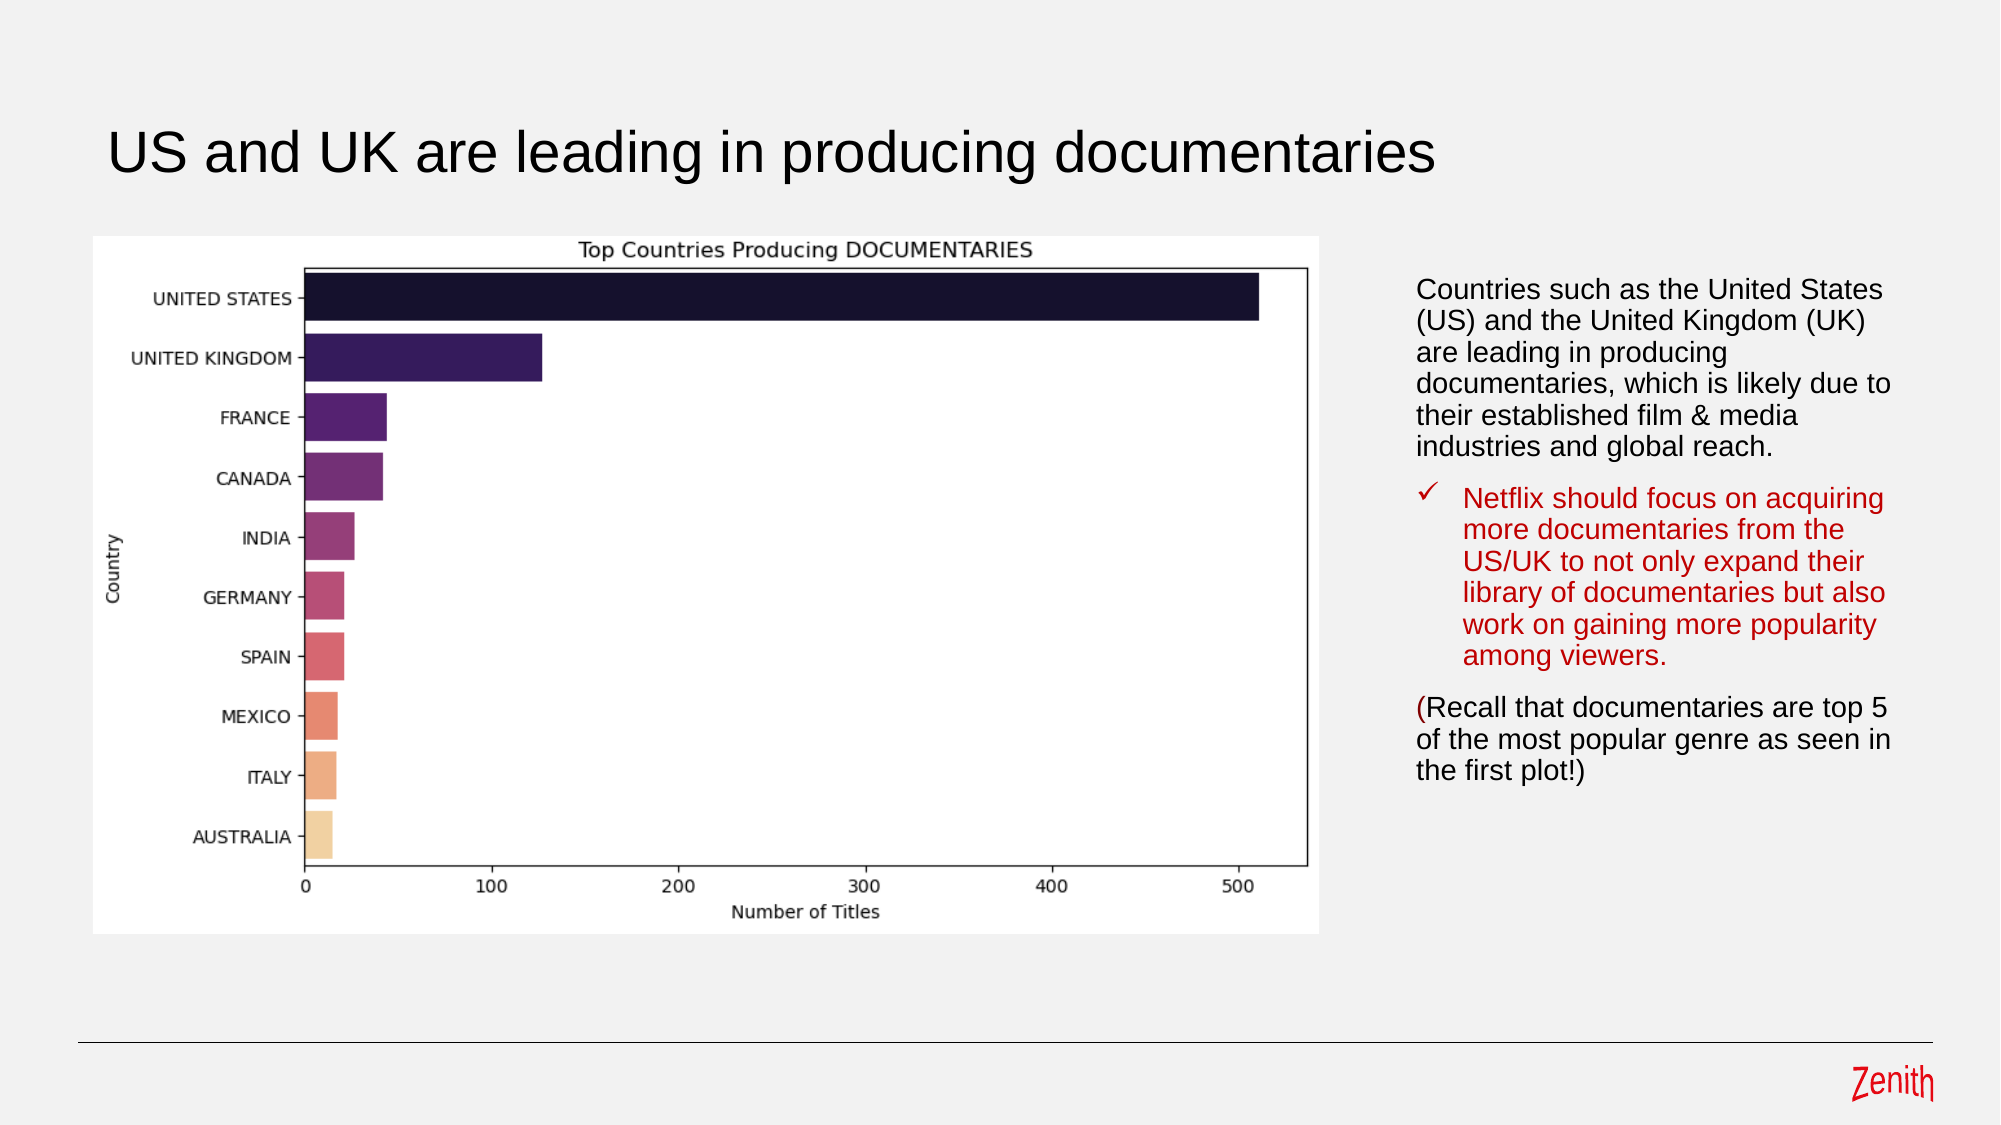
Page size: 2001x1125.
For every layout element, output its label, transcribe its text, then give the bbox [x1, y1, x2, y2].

list Countries such as the United States (US) and the United Kingdom (UK) are leading in producing documentaries, which is likely due to their established film & media industries and global reach. Netflix should focus on acquiring more documentaries from the US/UK to not only expand their library of documentaries but also work on gaining more popularity among viewers. (Recall that documentaries are top 5 of the most popular genre as seen in the first plot!) [1401, 266, 1908, 938]
picture [92, 236, 1320, 934]
list US and UK are leading in producing documentaries [92, 71, 1660, 219]
